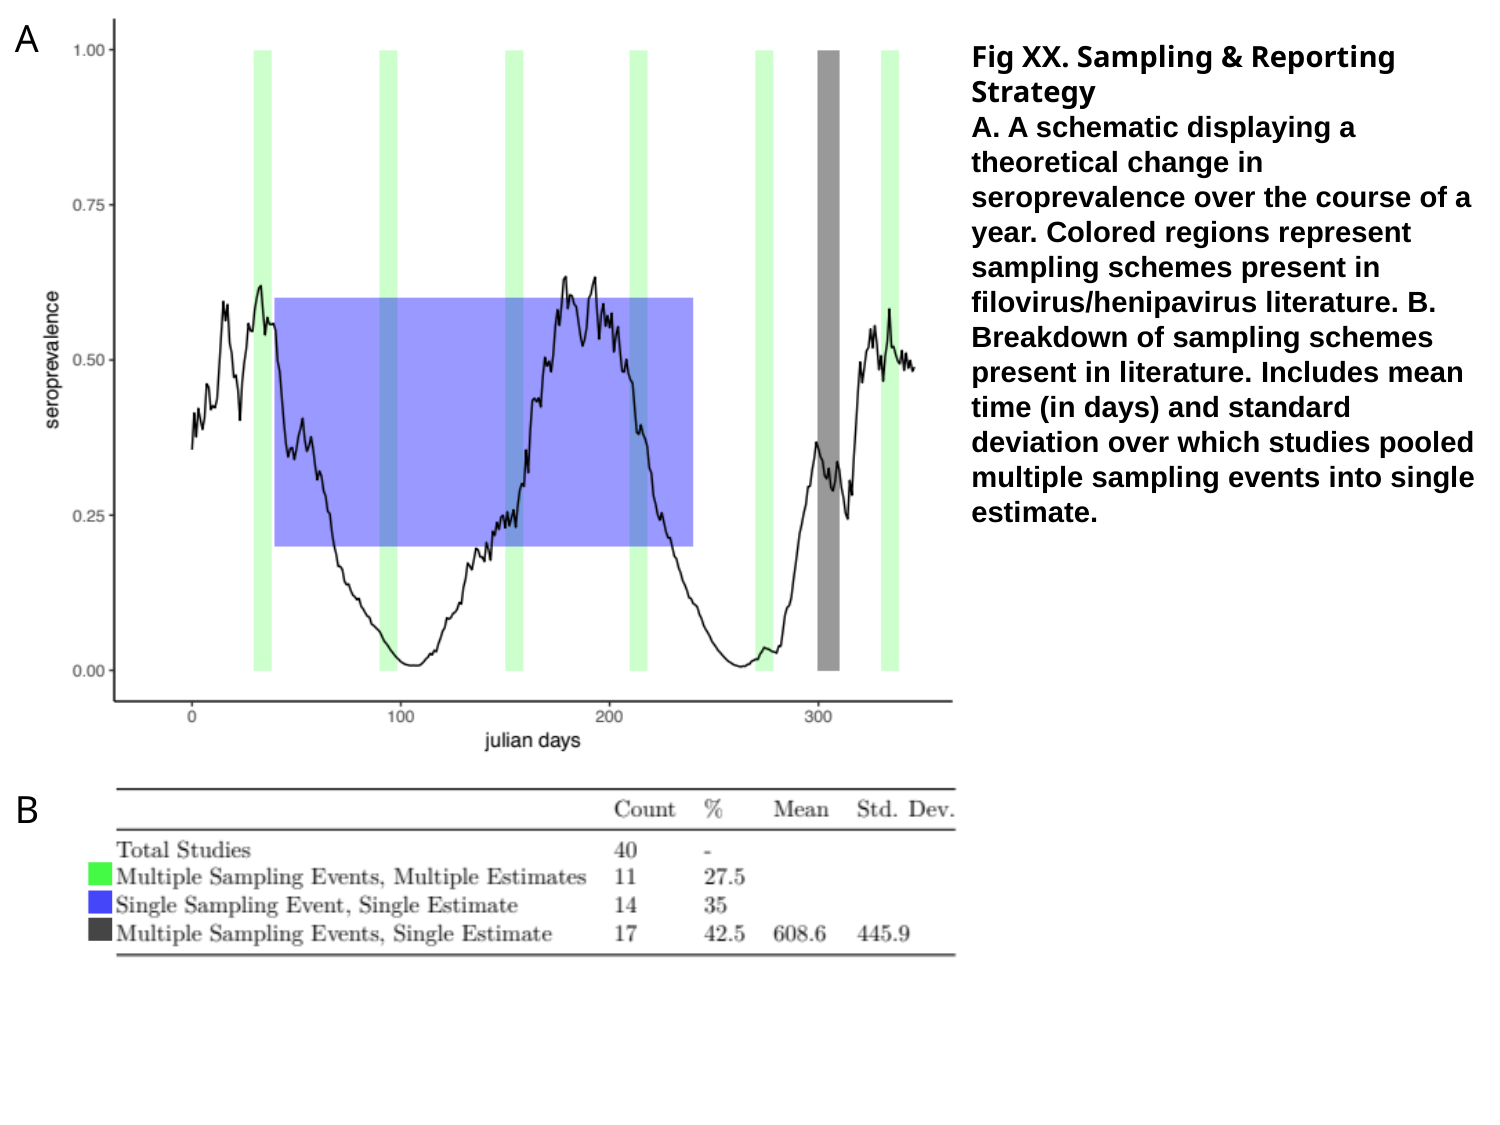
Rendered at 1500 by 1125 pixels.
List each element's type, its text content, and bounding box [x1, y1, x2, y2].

text_box B [0, 778, 63, 839]
text_box A [0, 7, 37, 68]
text_box Fig XX. Sampling & Reporting Strategy A. A schematic displaying a theoretical change in seroprevalence over the course of a year. Colored regions represent sampling schemes present in filovirus/henipavirus literature. B. Breakdown of sampling schemes present in literature. Includes mean time (in days) and standard deviation over which studies pooled multiple sampling events into single estimate. [962, 31, 1500, 536]
picture [36, 9, 1018, 981]
